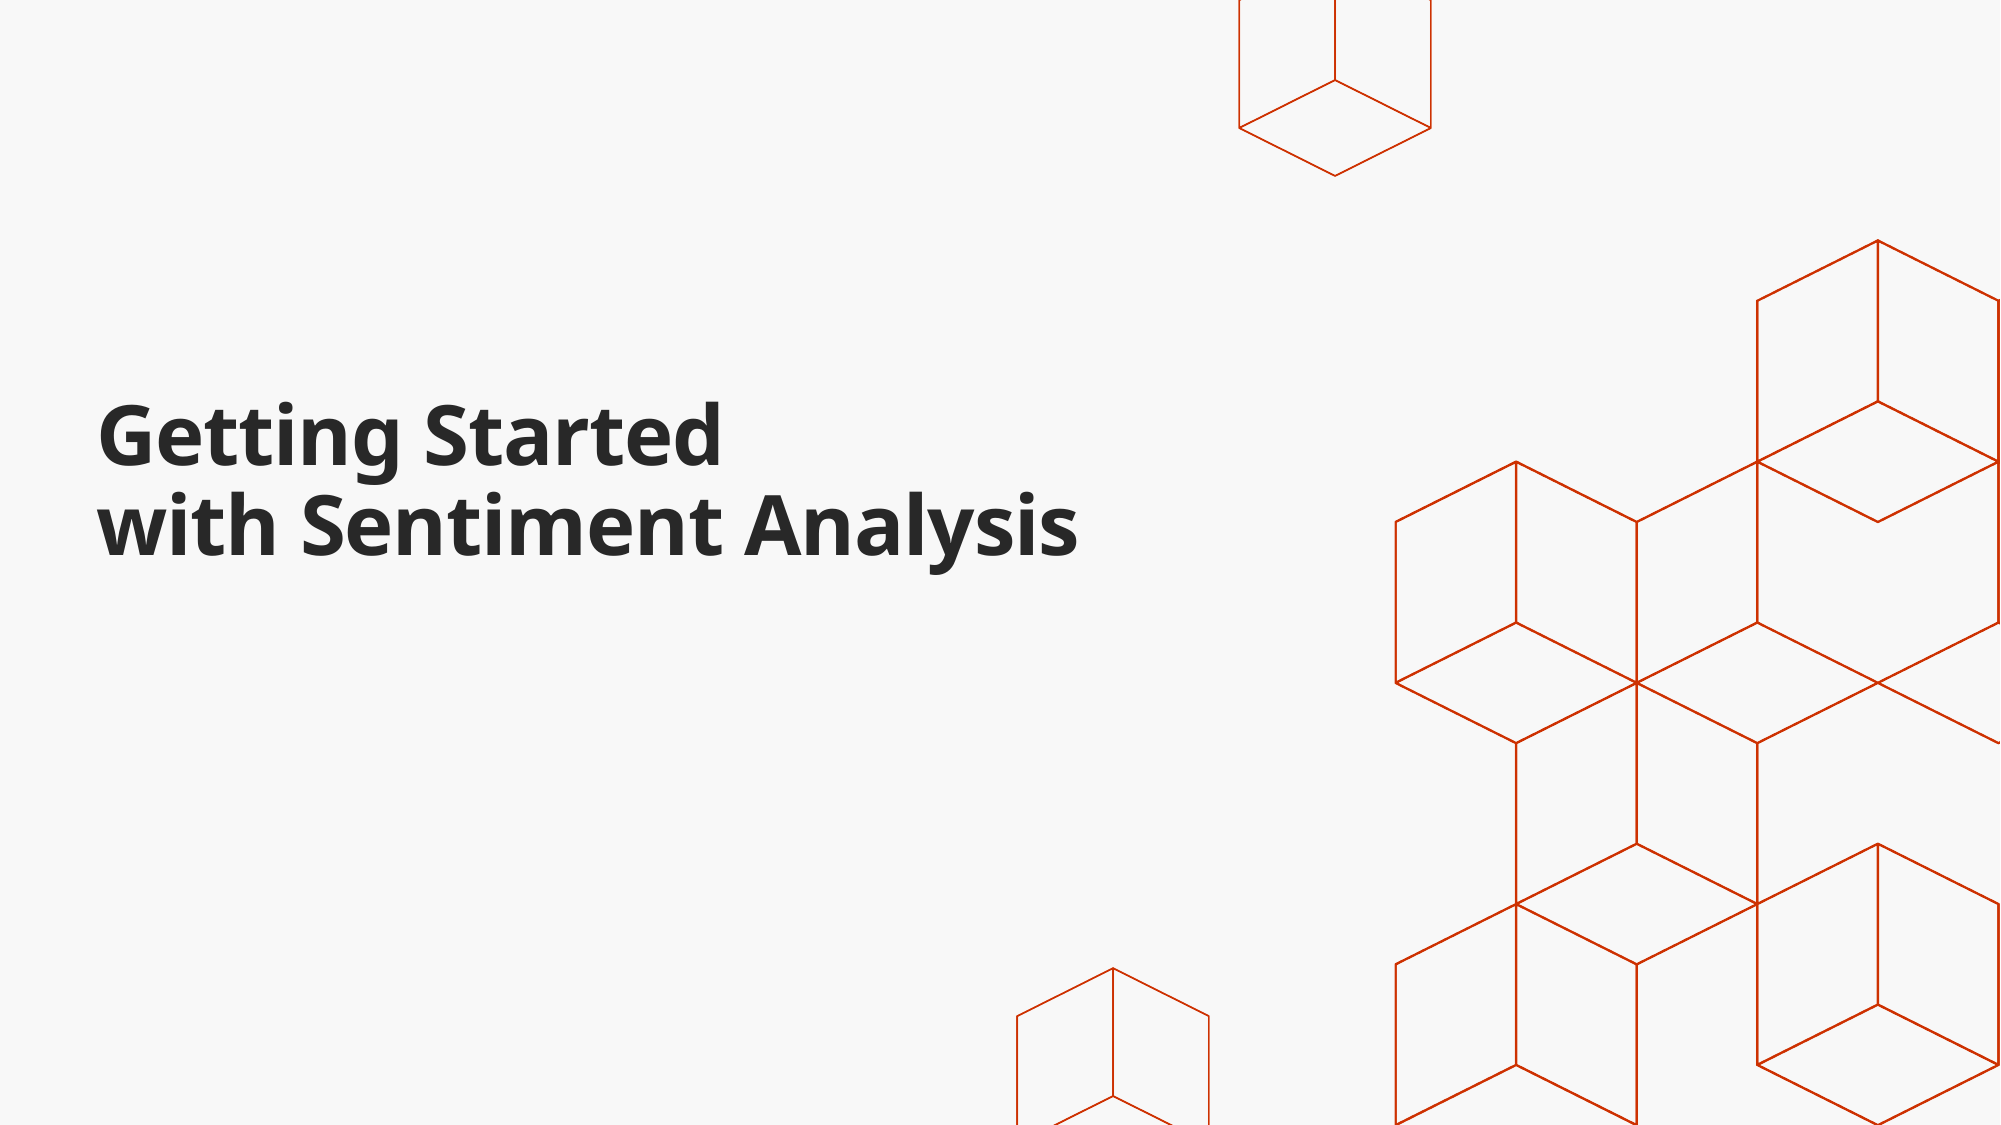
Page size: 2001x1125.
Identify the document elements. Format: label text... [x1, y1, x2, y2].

title Getting Started with Sentiment Analysis [96, 391, 1146, 574]
picture [1394, 239, 2000, 1125]
picture [1016, 967, 1210, 1125]
picture [1238, 0, 1432, 177]
